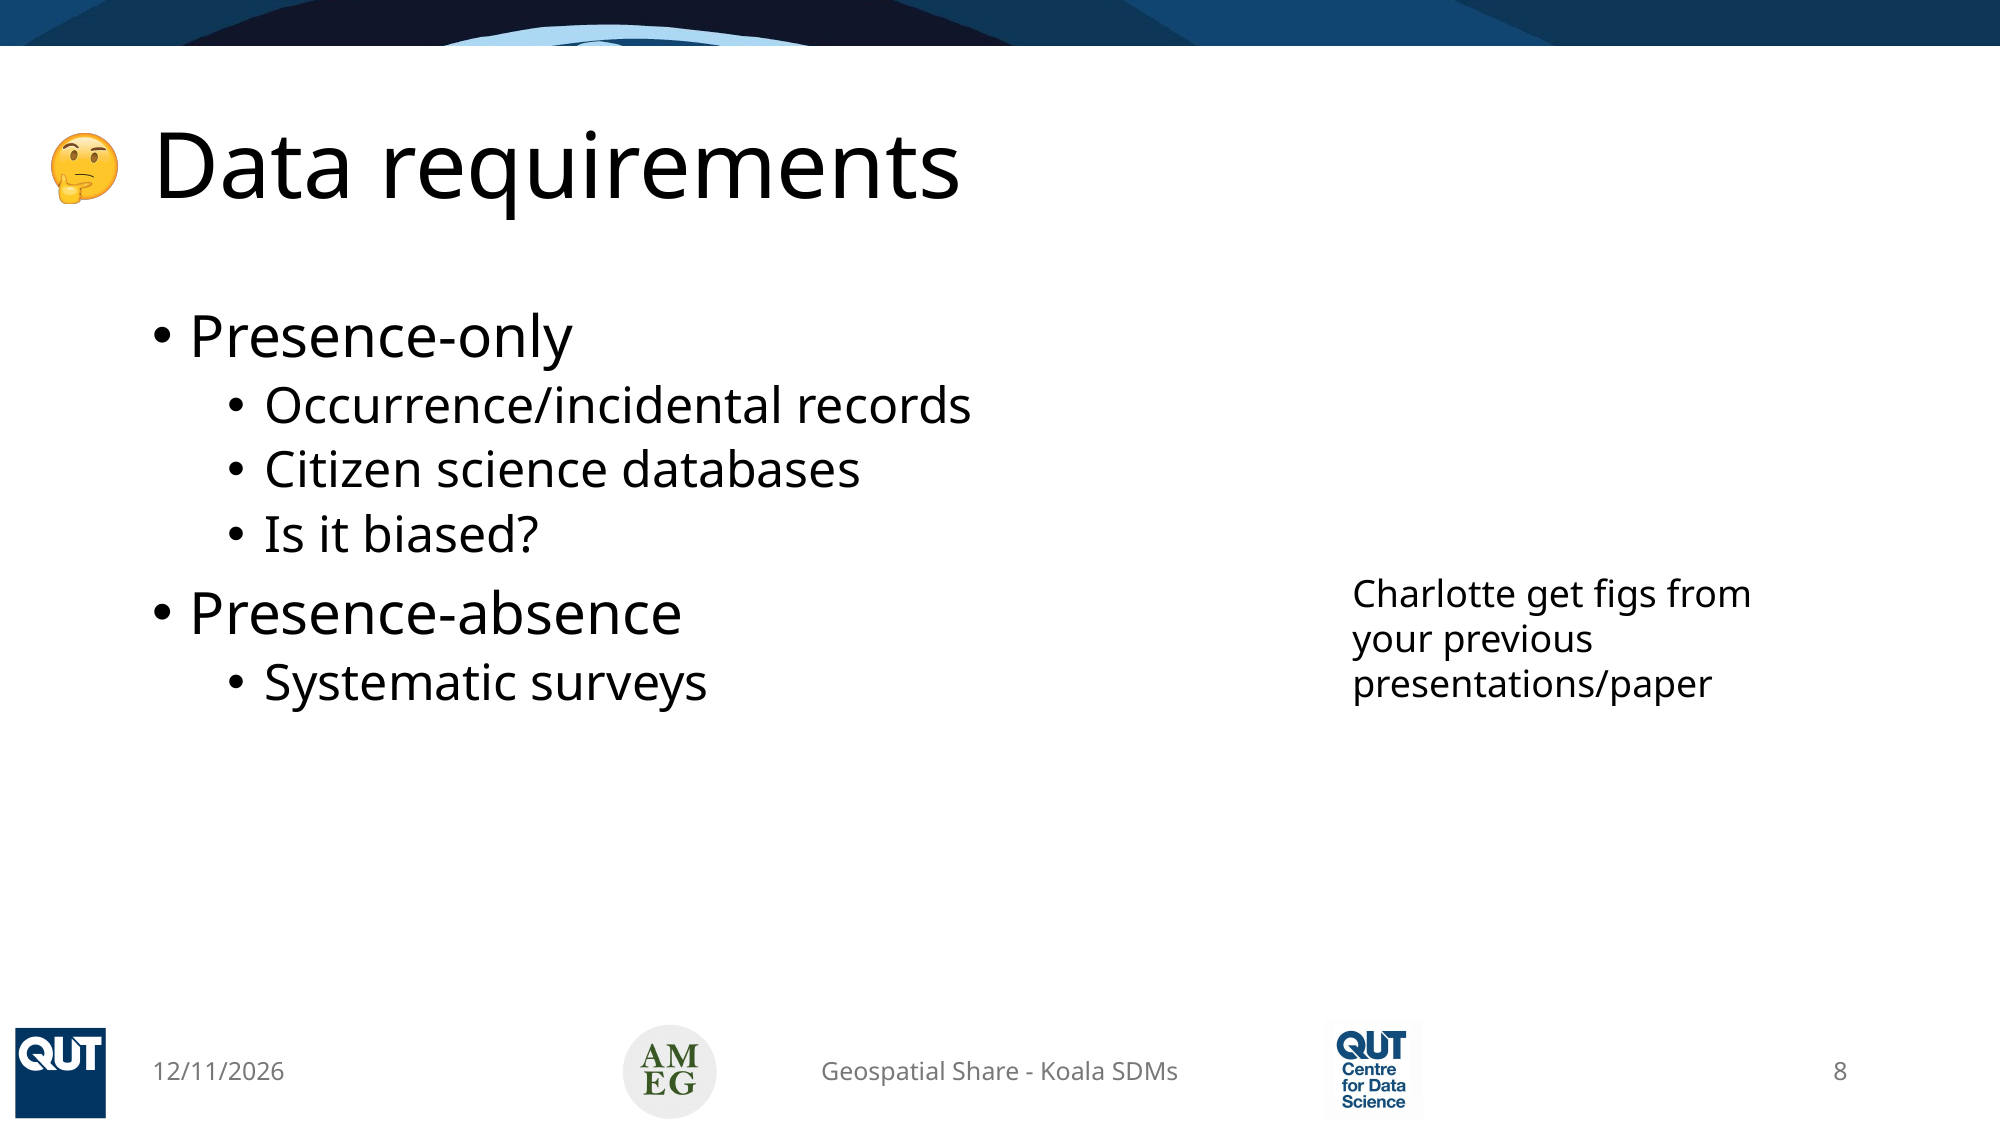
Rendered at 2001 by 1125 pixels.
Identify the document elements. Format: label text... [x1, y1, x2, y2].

picture [48, 132, 121, 205]
footer Geospatial Share - Koala SDMs [662, 1042, 1338, 1103]
list Presence-only Occurrence/incidental records Citizen science databases Is it biased? Presence-absence Systematic surveys [137, 299, 1863, 1014]
slide_number 8 [1412, 1042, 1863, 1103]
title Data requirements [137, 59, 1863, 278]
picture [1325, 1020, 1425, 1120]
picture [0, 1020, 111, 1125]
text_box Charlotte get figs from your previous presentations/paper [1337, 562, 1783, 713]
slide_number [137, 1042, 588, 1103]
picture [622, 1024, 707, 1119]
picture [0, 0, 2000, 46]
